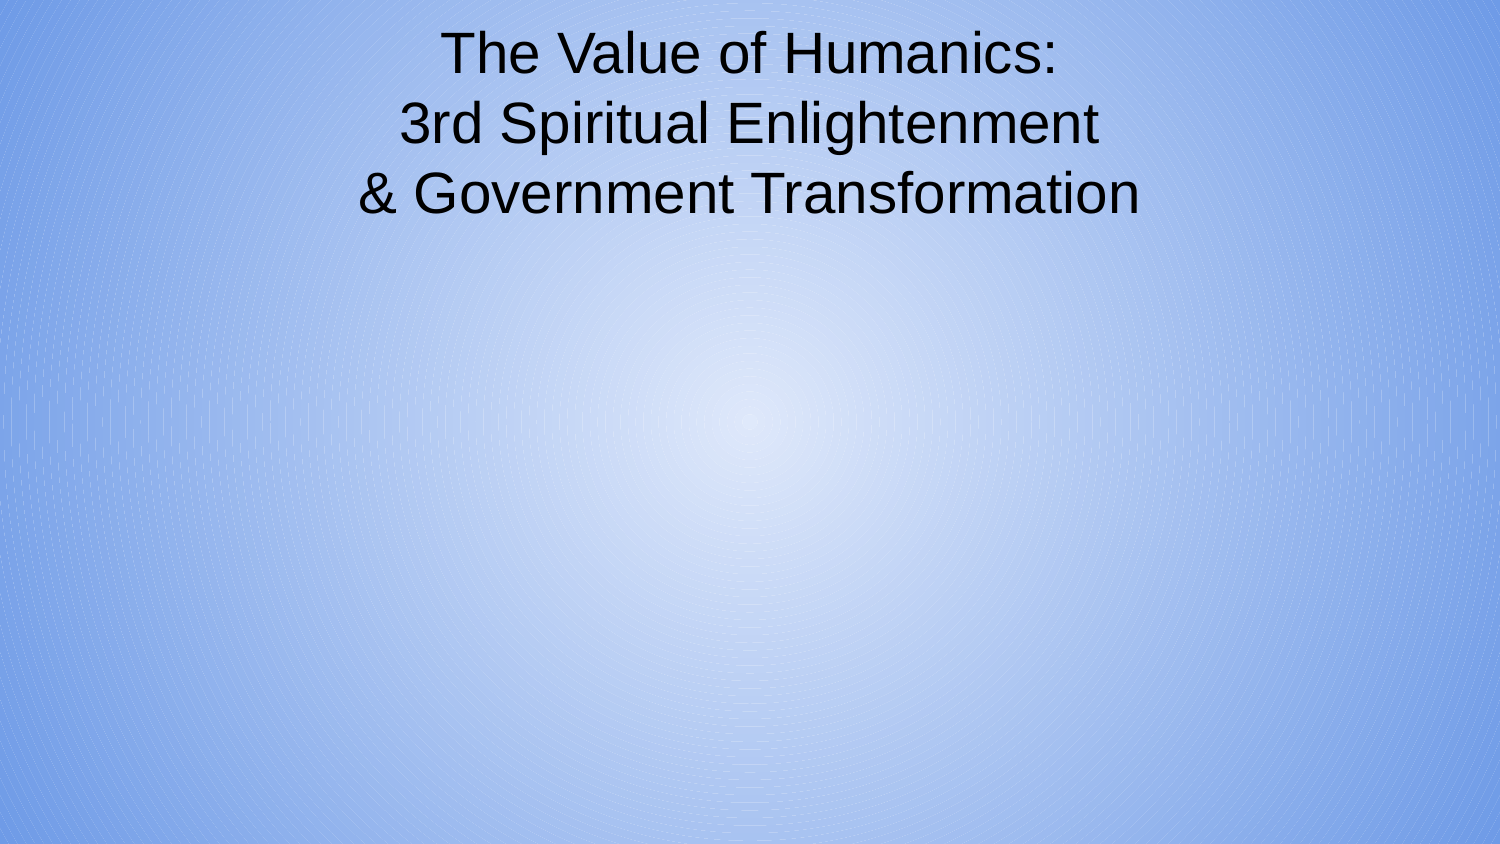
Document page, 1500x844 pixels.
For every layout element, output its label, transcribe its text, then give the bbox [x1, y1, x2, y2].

title The Value of Humanics: 3rd Spiritual Enlightenment & Government Transformation [51, 0, 1449, 263]
